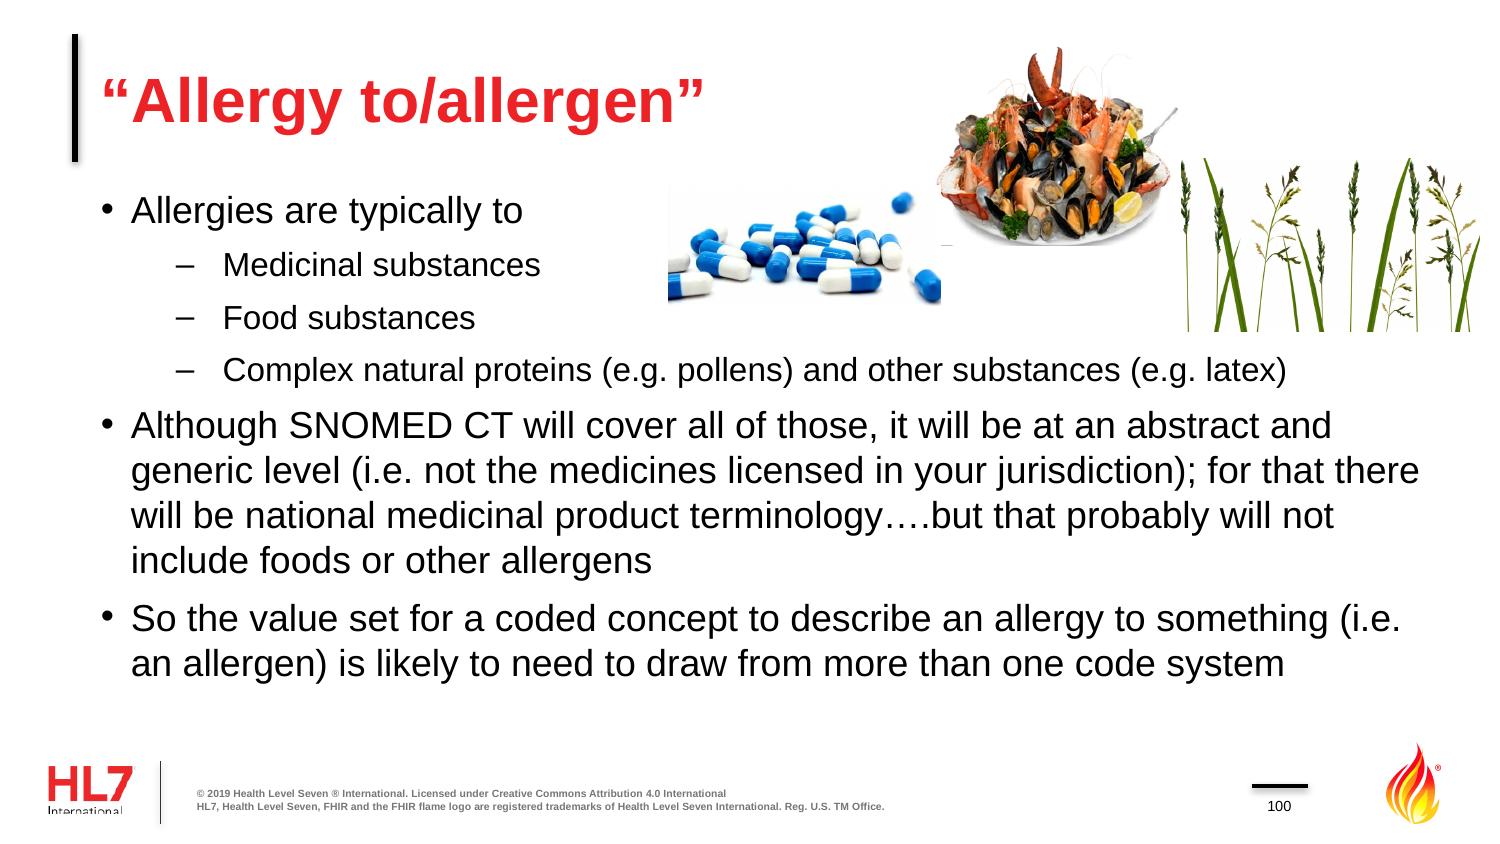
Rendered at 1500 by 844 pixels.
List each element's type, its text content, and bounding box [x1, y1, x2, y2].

footer © 2019 Health Level Seven ® International. Licensed under Creative Commons Attribution 4.0 International HL7, Health Level Seven, FHIR and the FHIR flame logo are registered trademarks of Health Level Seven International. Reg. U.S. TM Office. [196, 786, 941, 813]
list Allergies are typically to Medicinal substances Food substances Complex natural proteins (e.g. pollens) and other substances (e.g. latex) Although SNOMED CT will cover all of those, it will be at an abstract and generic level (i.e. not the medicines licensed in your jurisdiction); for that there will be national medicinal product terminology….but that probably will not include foods or other allergens So the value set for a coded concept to describe an allergy to something (i.e. an allergen) is likely to need to draw from more than one code system [100, 186, 1451, 740]
picture [1386, 742, 1441, 824]
picture [668, 43, 1480, 332]
title “Allergy to/allergen” [100, 33, 1451, 163]
slide_number 100 [1257, 788, 1302, 815]
